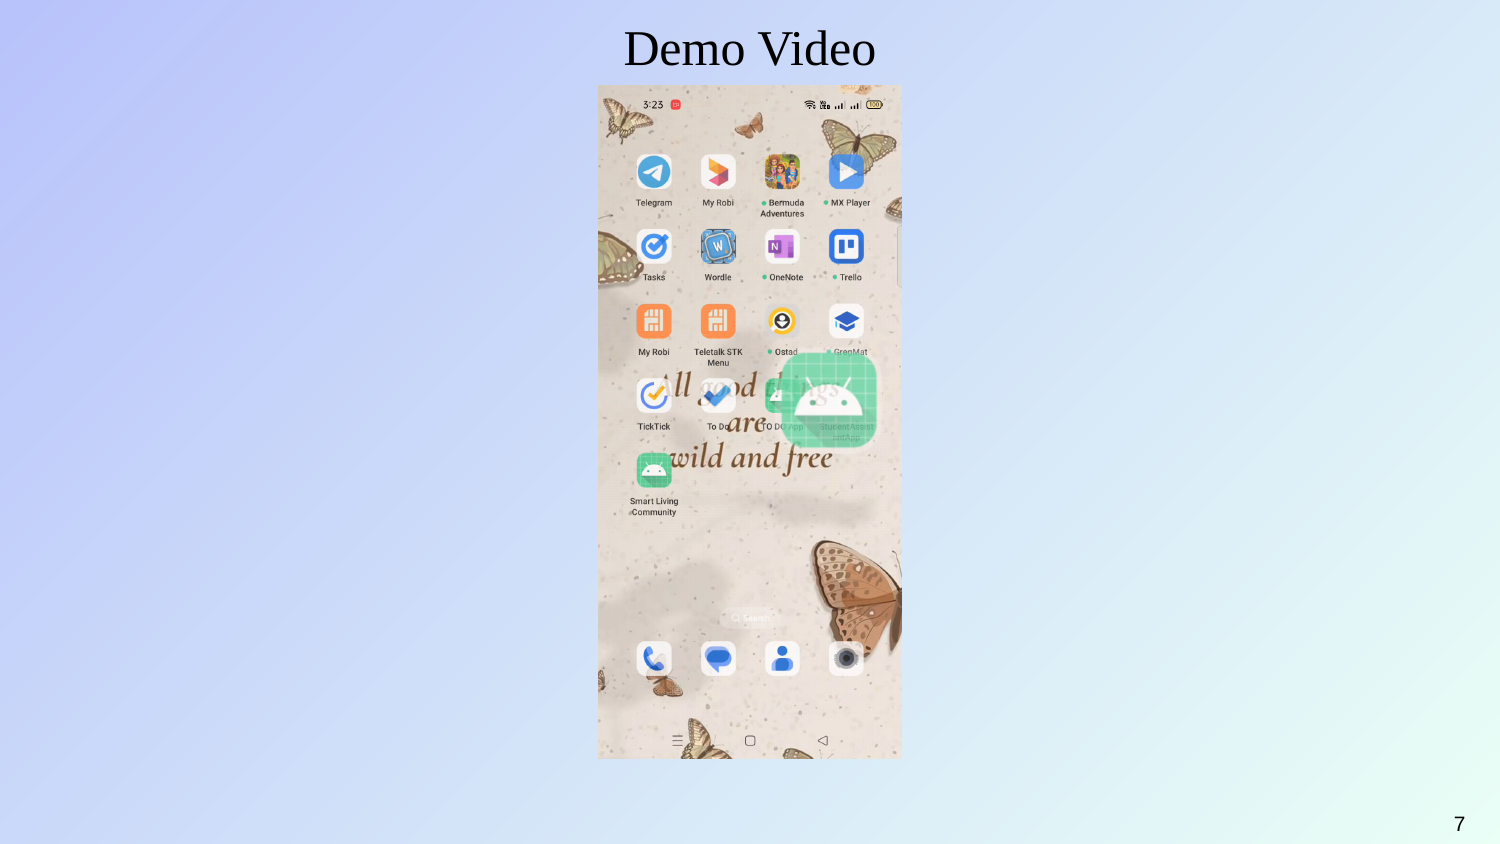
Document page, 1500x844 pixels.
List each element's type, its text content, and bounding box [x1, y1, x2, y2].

title Demo Video [418, 0, 1082, 123]
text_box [597, 84, 903, 760]
text_box 7 [1439, 803, 1476, 844]
